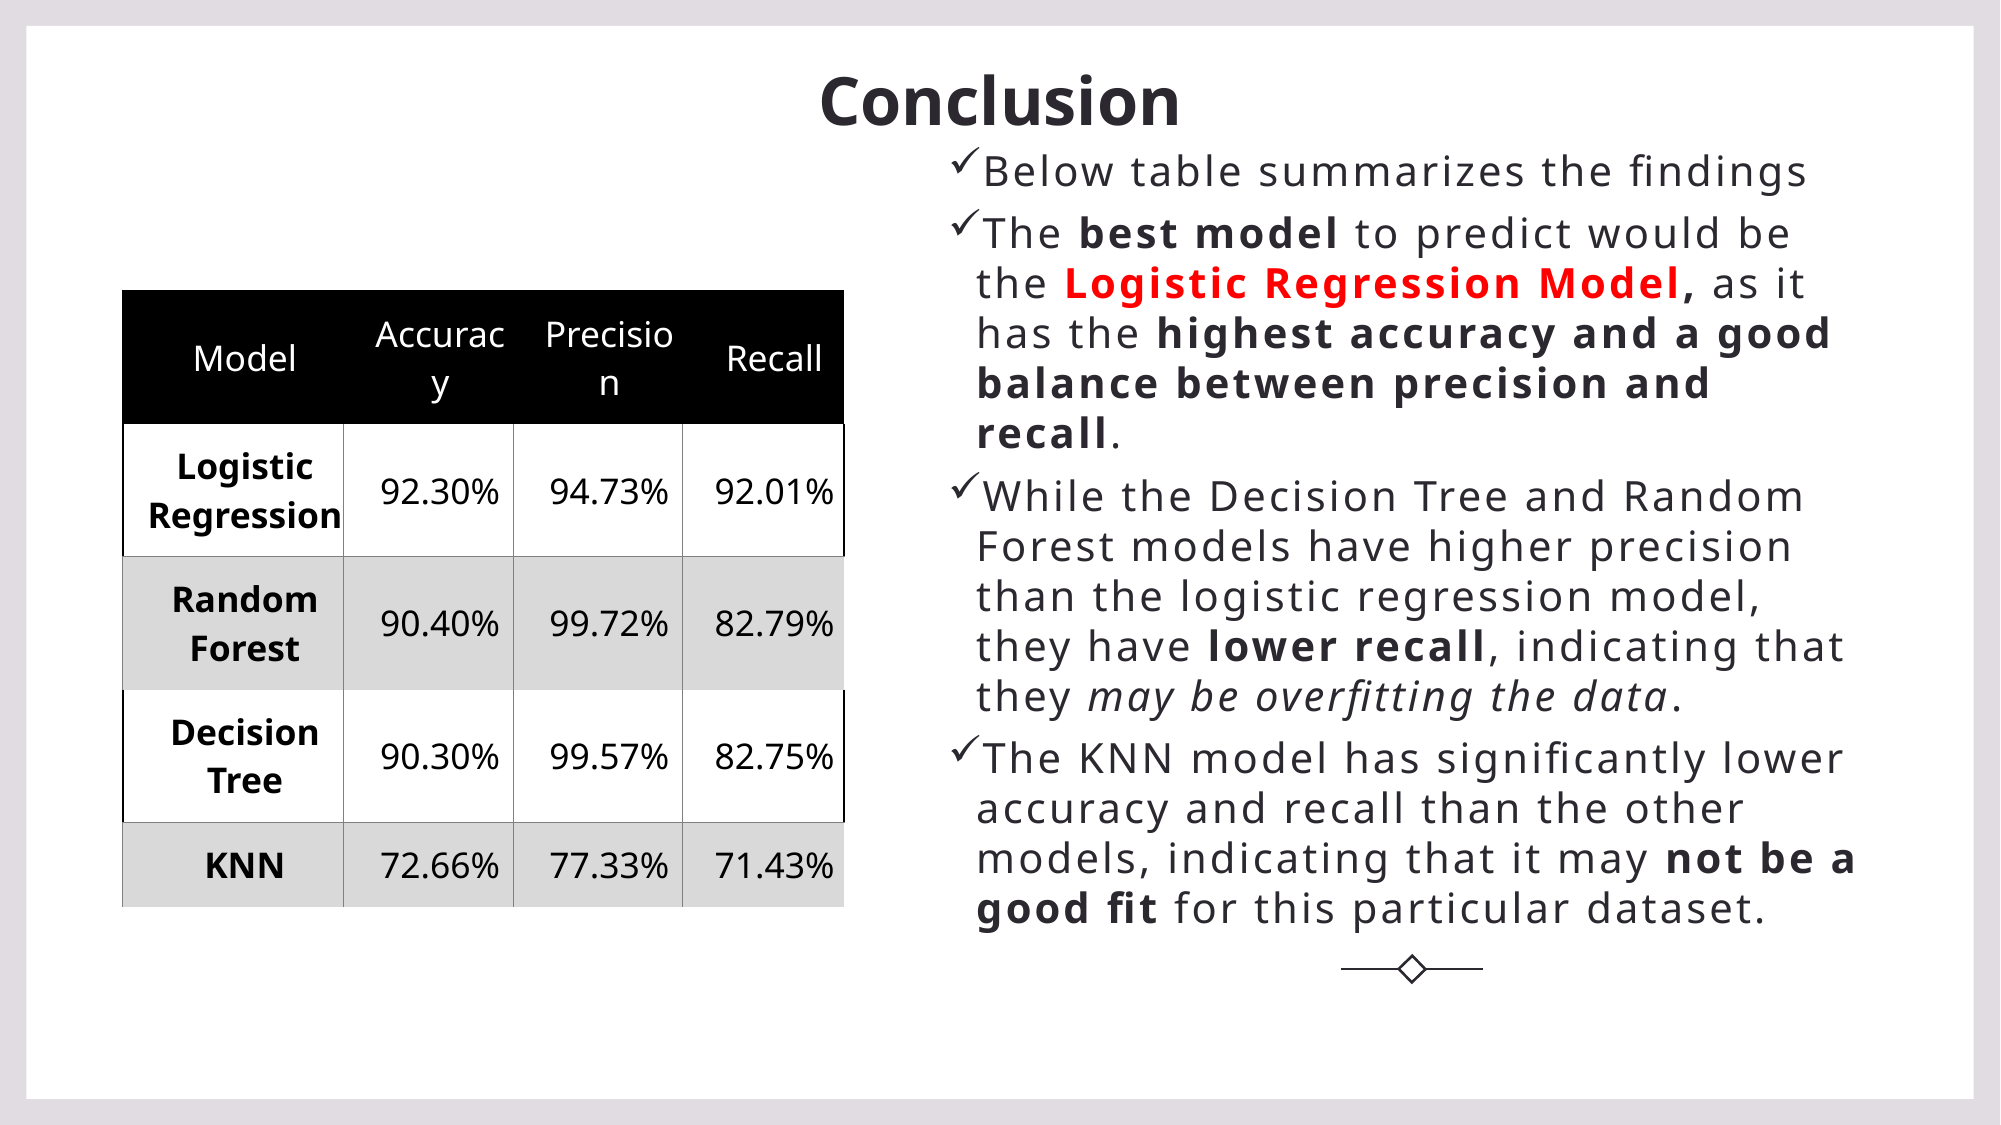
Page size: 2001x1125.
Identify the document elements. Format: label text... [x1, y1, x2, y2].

table_cell 77.33% [514, 823, 682, 907]
table_cell 82.79% [683, 557, 844, 690]
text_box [1340, 959, 1484, 979]
table_header Recall [682, 293, 844, 424]
table_cell Logistic Regression [124, 424, 343, 556]
text_box [844, 524, 1225, 586]
table_cell 90.30% [344, 690, 513, 822]
title Conclusion [26, 41, 1975, 147]
table_cell 72.66% [344, 823, 513, 907]
table_cell 92.01% [683, 424, 843, 556]
table_cell 82.75% [683, 690, 843, 822]
table_cell 99.57% [514, 690, 682, 822]
text_box [0, 0, 2000, 1125]
table_cell 71.43% [683, 823, 844, 907]
table_cell KNN [123, 823, 343, 907]
table_cell Decision Tree [124, 690, 343, 822]
table_cell 94.73% [514, 424, 682, 556]
table_header Model [124, 293, 344, 424]
table_cell 99.72% [514, 557, 682, 690]
table_header Accuracy [344, 293, 513, 424]
table_header Precision [513, 293, 682, 424]
table_cell Random Forest [123, 557, 343, 690]
text_box [25, 25, 1975, 1100]
table_cell 92.30% [344, 424, 513, 556]
table_cell 90.40% [344, 557, 513, 690]
text_box Below table summarizes the findings The best model to predict would be the Logistic Regression Model, as it has the highest accuracy and a good balance between precision and recall. While the Decision Tree and Random Forest models have higher precision than the logistic regression model, they have lower recall, indicating that they may be overfitting the data. The KNN model has significantly lower accuracy and recall than the other models, indicating that it may not be a good fit for this particular dataset. [933, 130, 1877, 946]
